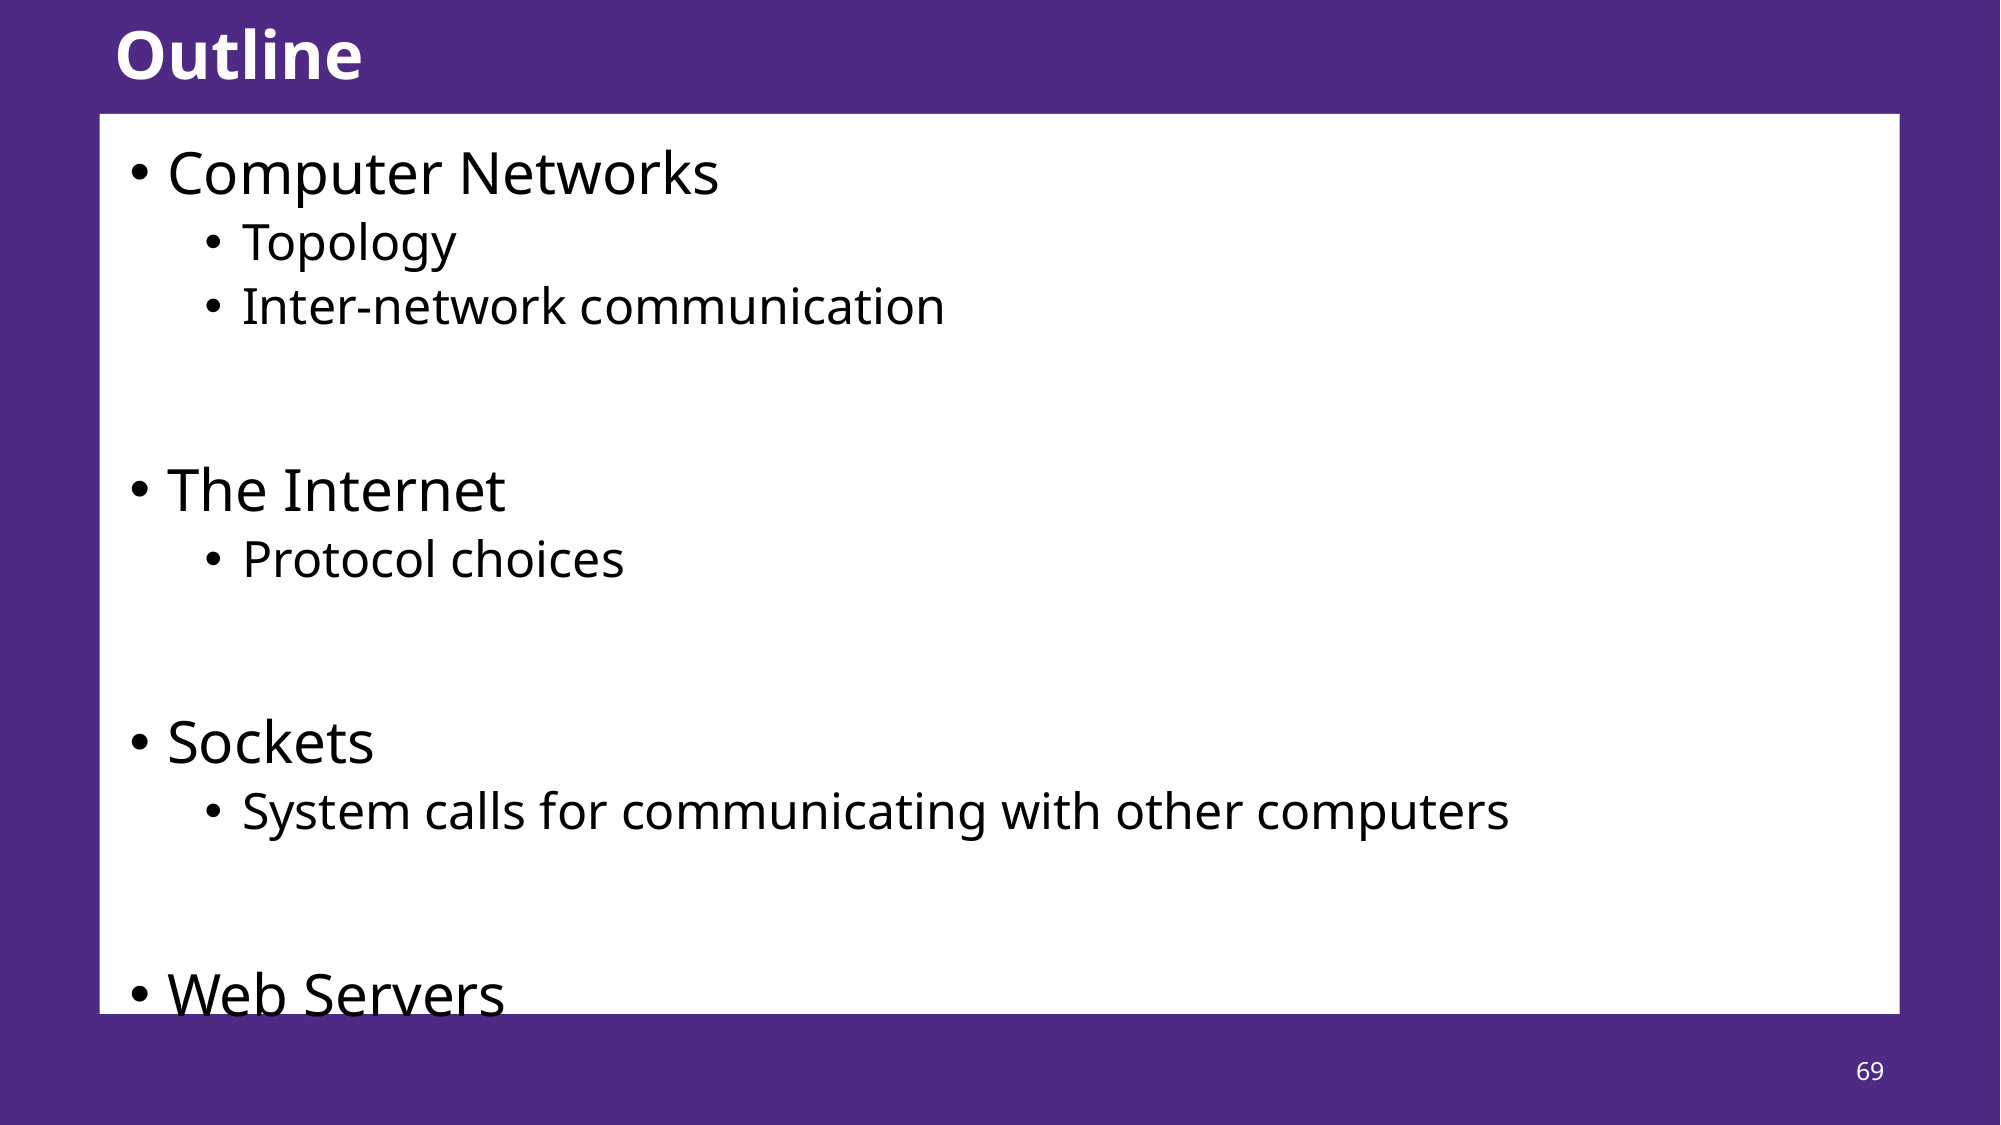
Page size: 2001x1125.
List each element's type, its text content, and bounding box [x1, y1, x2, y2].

slide_number 69 [1749, 1042, 1900, 1103]
list Computer Networks Topology Inter-network communication The Internet Protocol choices Sockets System calls for communicating with other computers Web Servers [99, 114, 1900, 1014]
title Outline [99, 1, 1900, 114]
